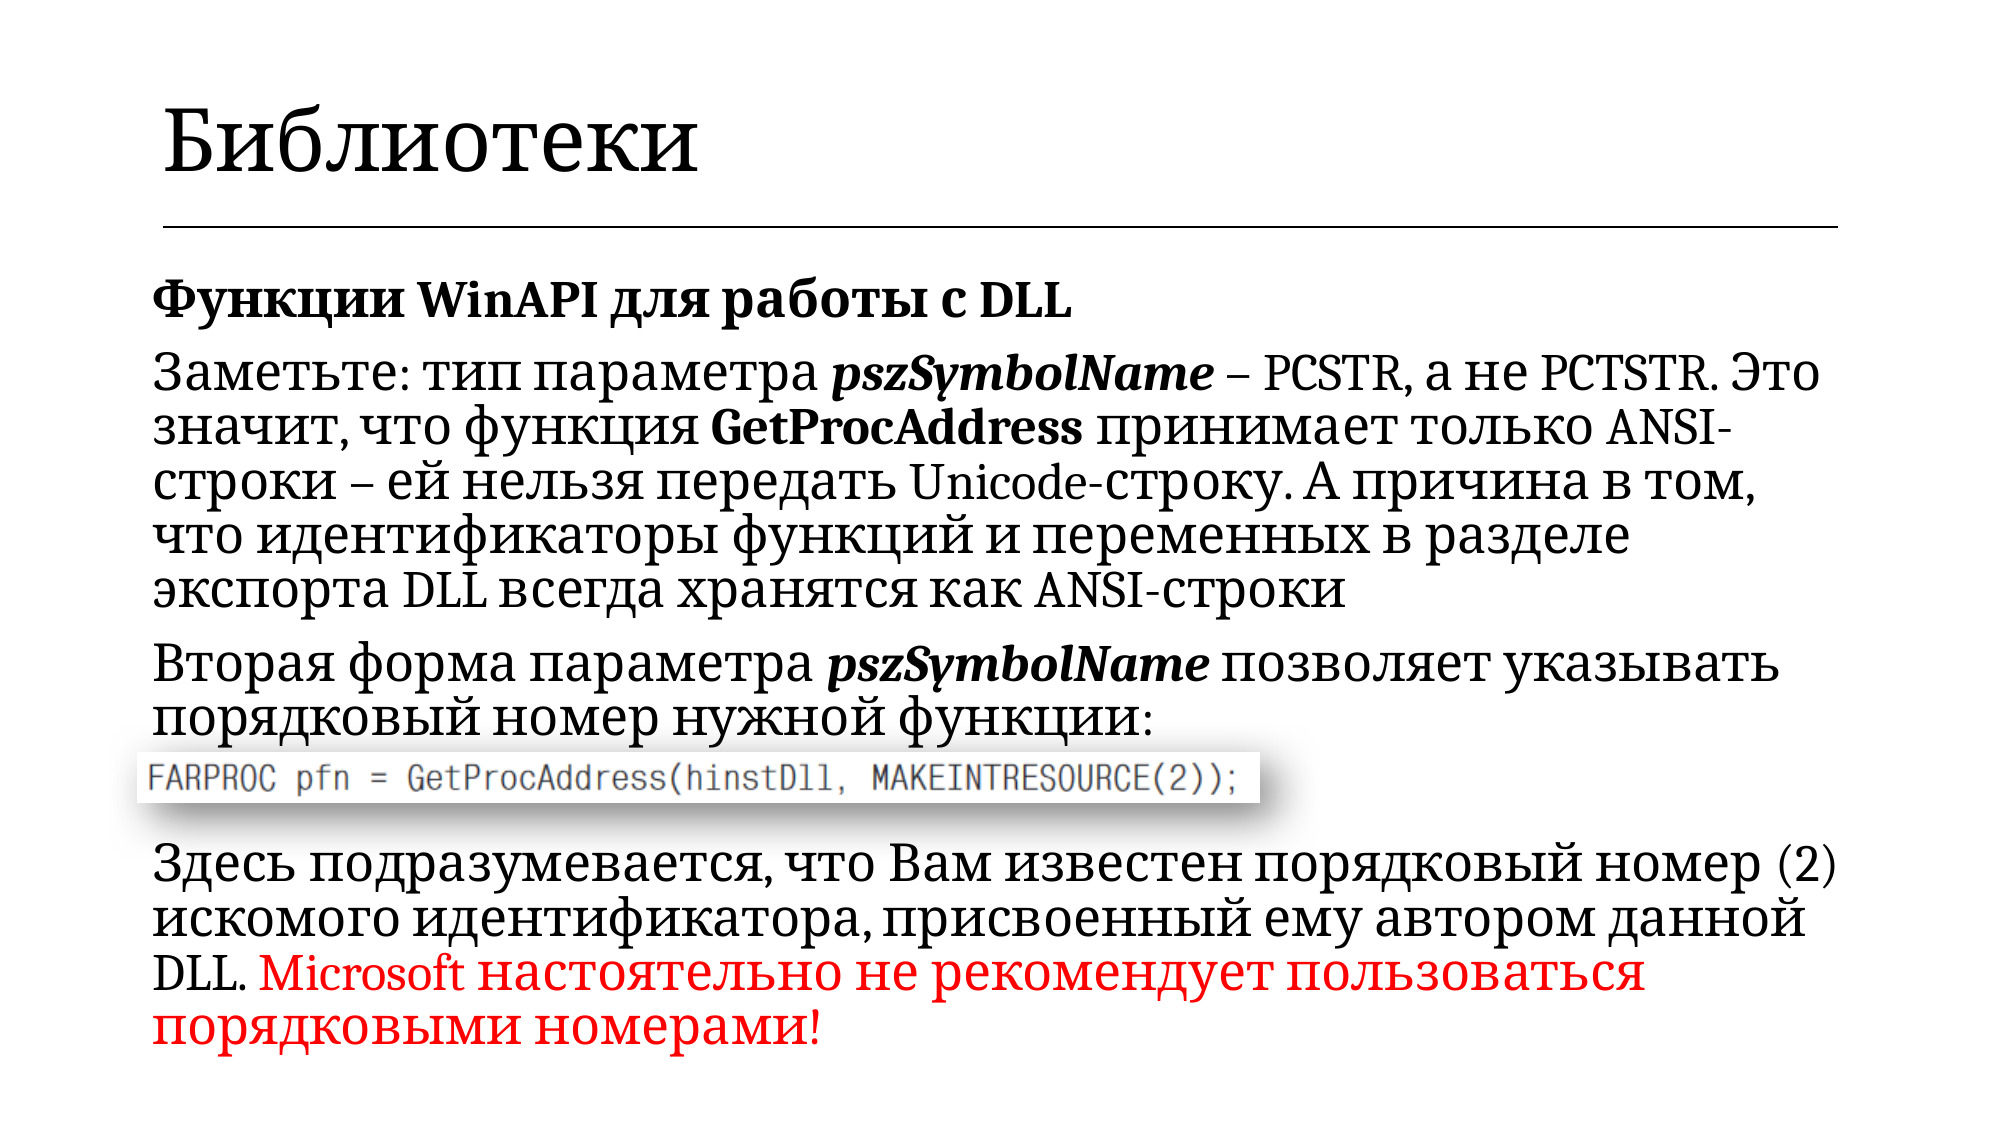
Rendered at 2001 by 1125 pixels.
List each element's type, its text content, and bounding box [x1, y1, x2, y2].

table_header Библиотеки [163, 60, 1838, 226]
picture [137, 752, 1260, 803]
list Функции WinAPI для работы с DLL Заметьте: тип параметра pszSymbolName – PCSTR, а не PCTSTR. Это значит, что функция GetProcAddress принимает только ANSI-строки – ей нельзя передать Unicode-строку. А причина в том, что идентификаторы функций и переменных в разделе экспорта DLL всегда хранятся как ANSI-строки Вторая форма параметра pszSymbolName позволяет указывать порядковый номер нужной функции: Здесь подразумевается, что Вам известен порядковый номер (2) искомого идентификатора, присвоенный ему автором данной DLL. Microsoft настоятельно не рекомендует пользоваться порядковыми номерами! [137, 266, 1863, 1066]
